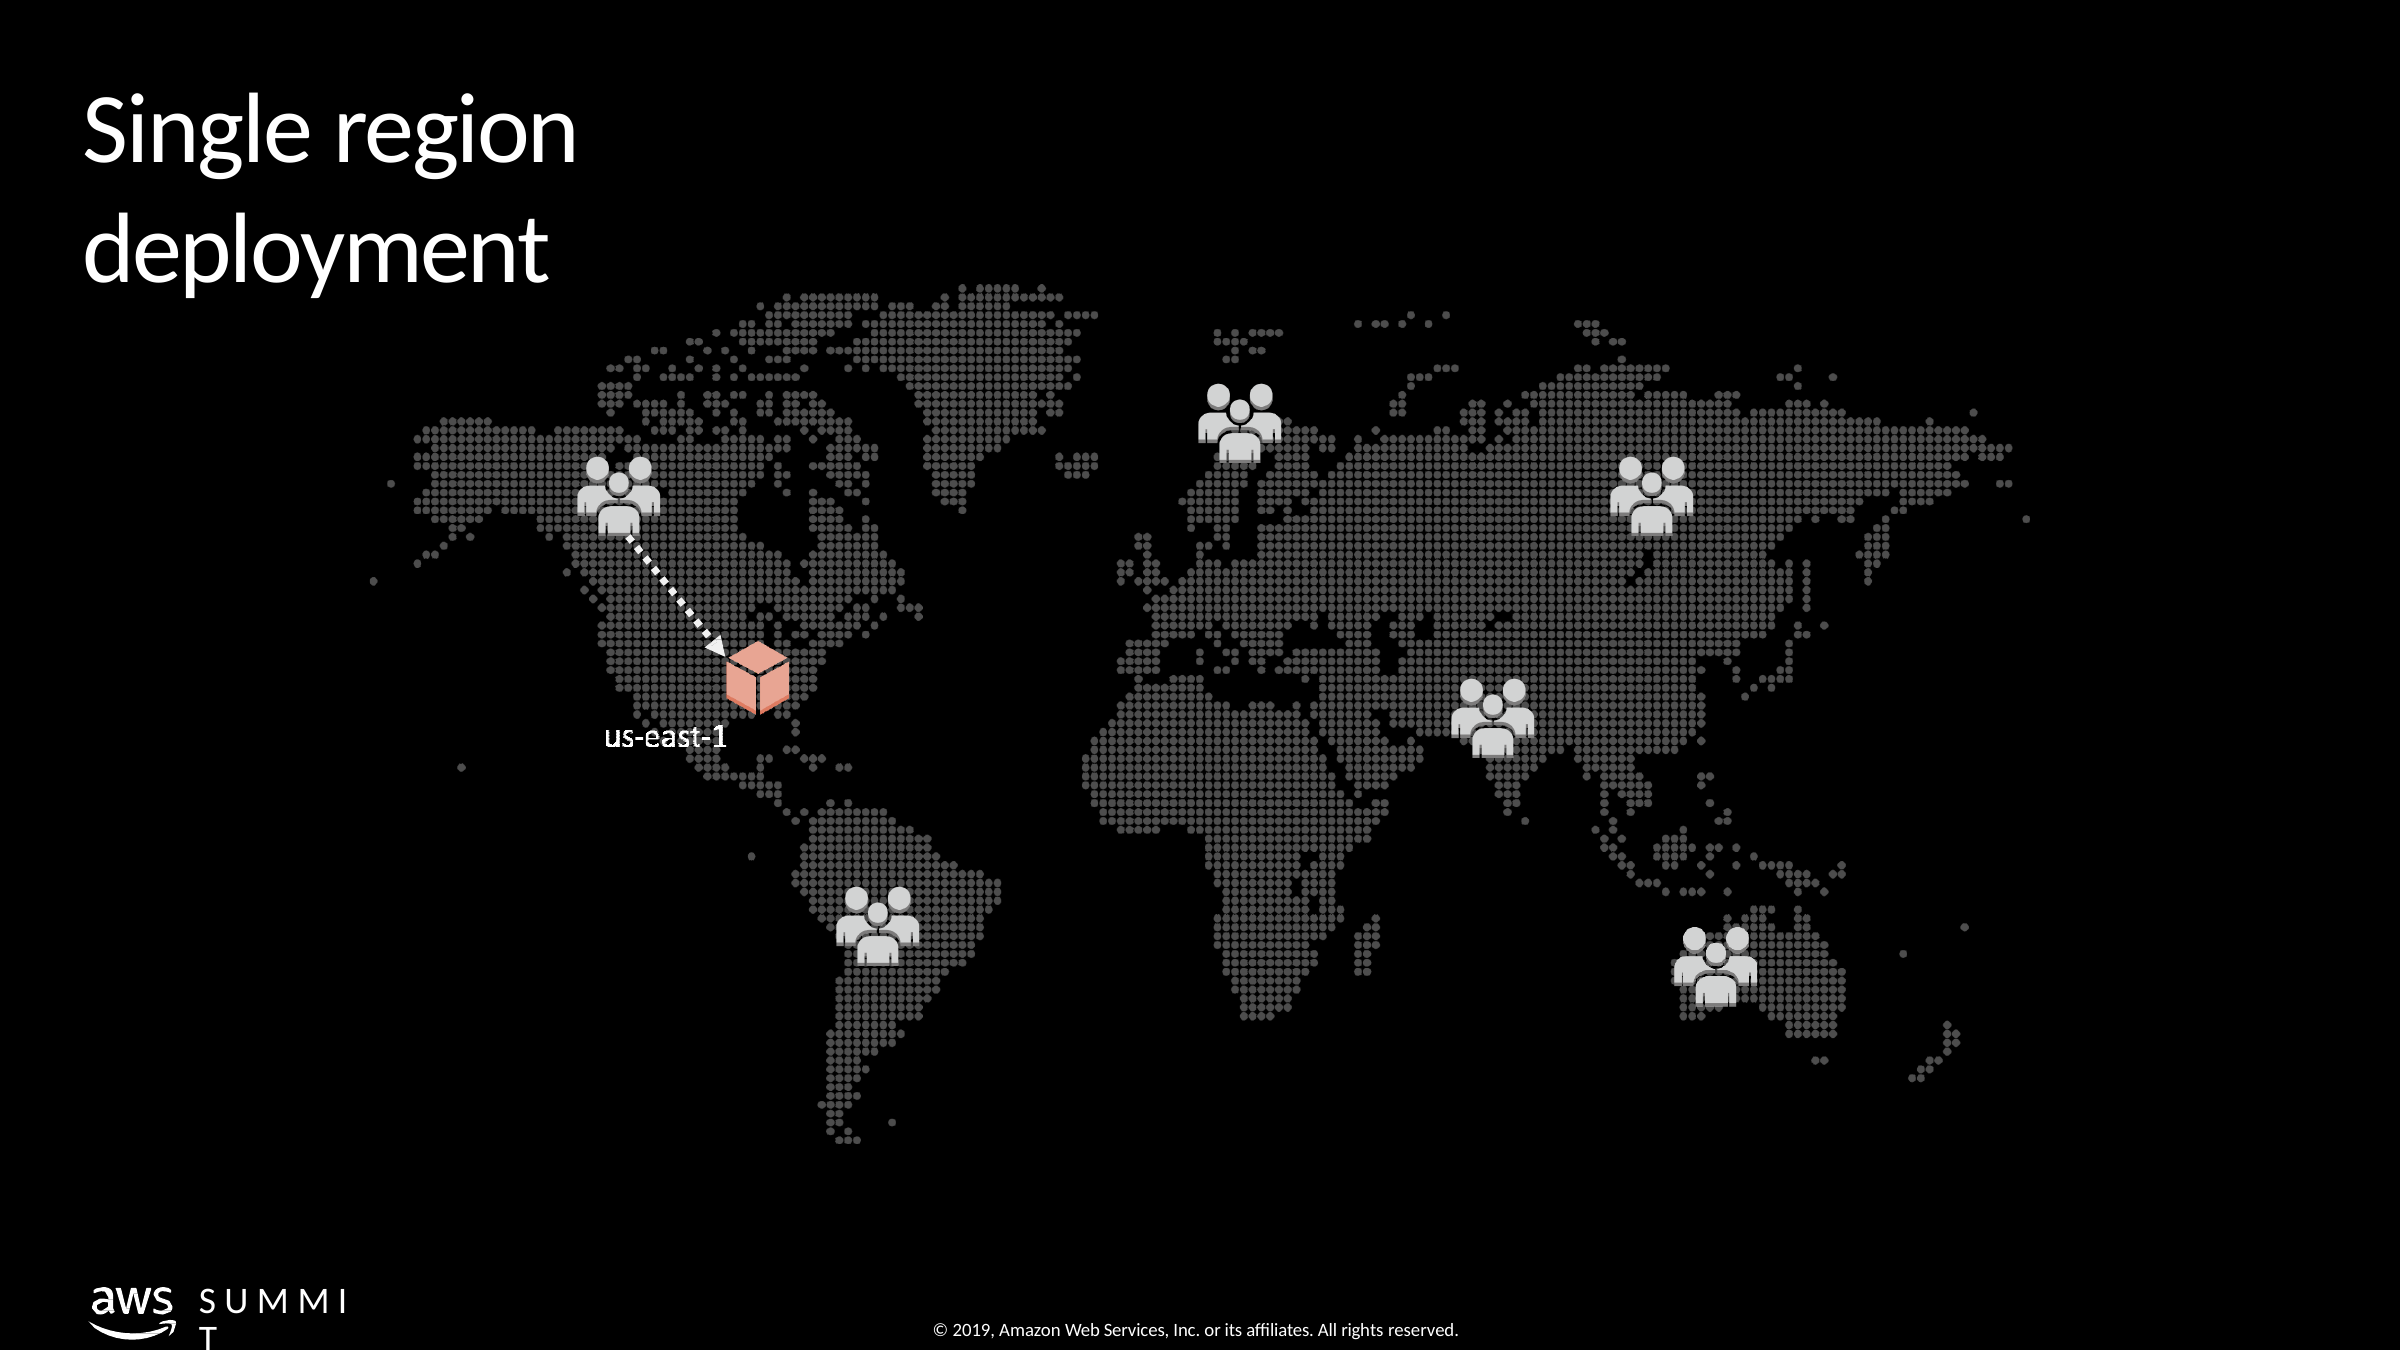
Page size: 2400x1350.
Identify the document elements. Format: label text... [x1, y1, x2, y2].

slide_number S U M M I T [196, 1283, 366, 1350]
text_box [369, 284, 2031, 1145]
title Single region deployment [80, 60, 1063, 303]
footer © 2019, Amazon Web Services, Inc. or its affiliates. All rights reserved. [930, 1319, 1470, 1350]
